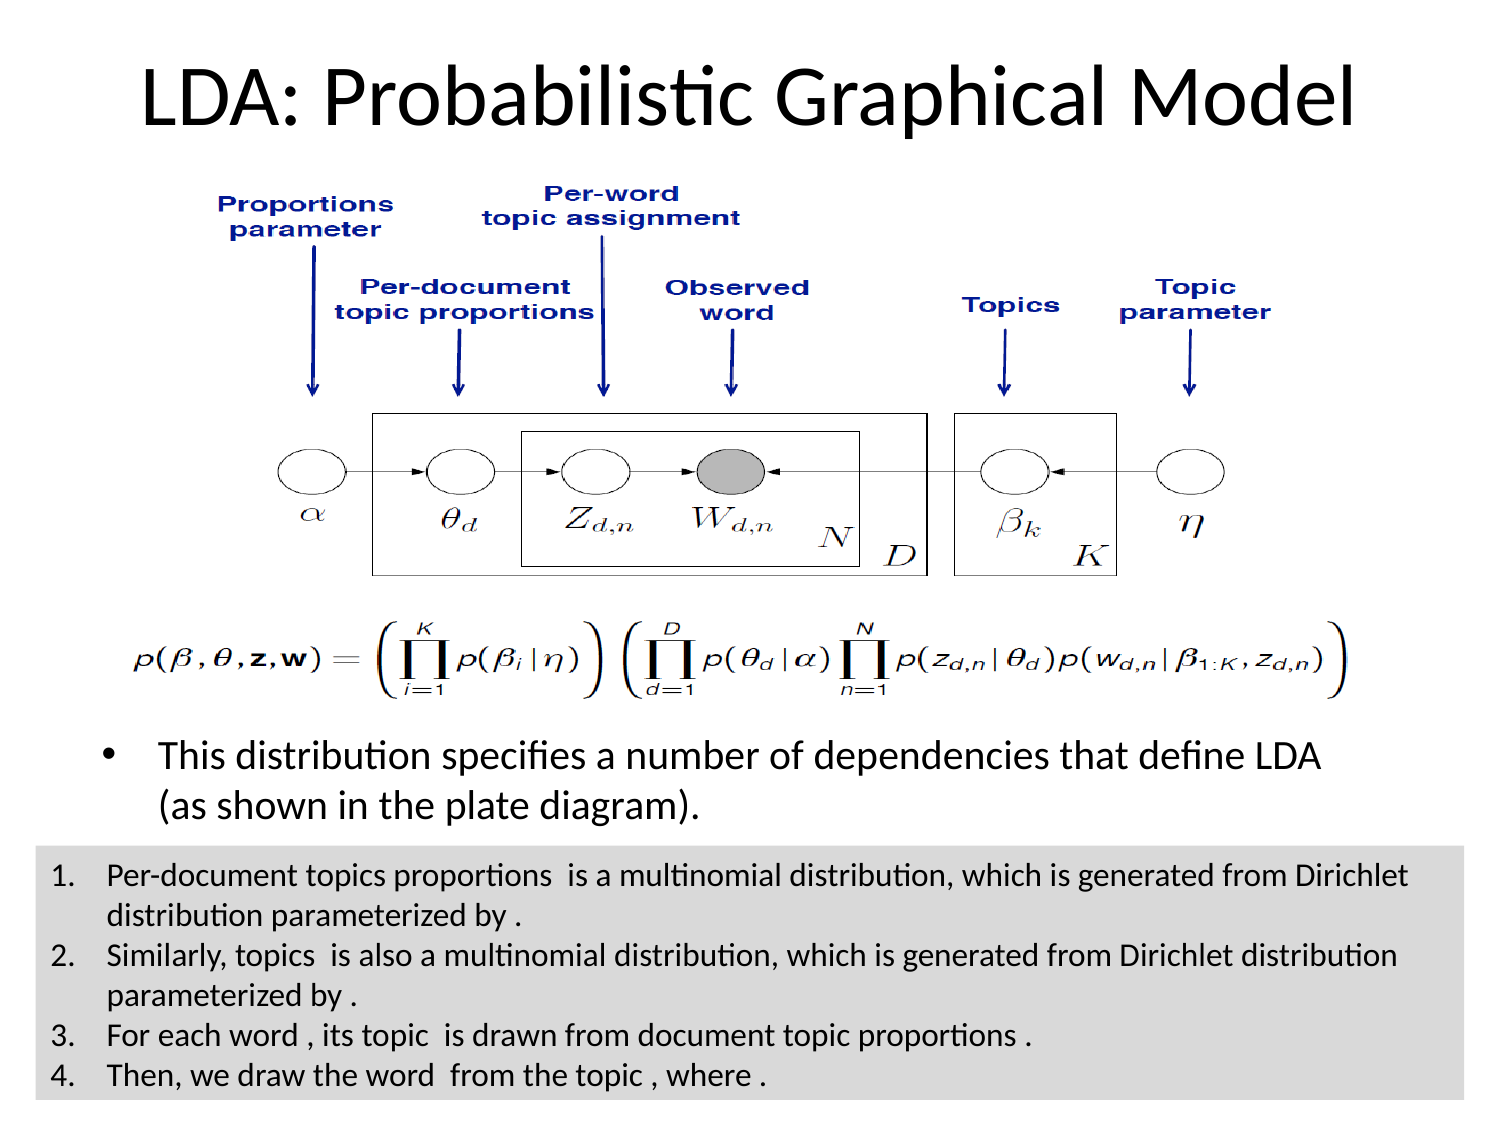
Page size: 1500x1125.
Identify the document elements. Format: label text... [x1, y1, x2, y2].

title LDA: Probabilistic Graphical Model [103, 0, 1397, 173]
slide_number 40 [1074, 1042, 1425, 1103]
text_box This distribution specifies a number of dependencies that define LDA (as shown in the plate diagram). [86, 720, 1381, 828]
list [88, 174, 1412, 713]
